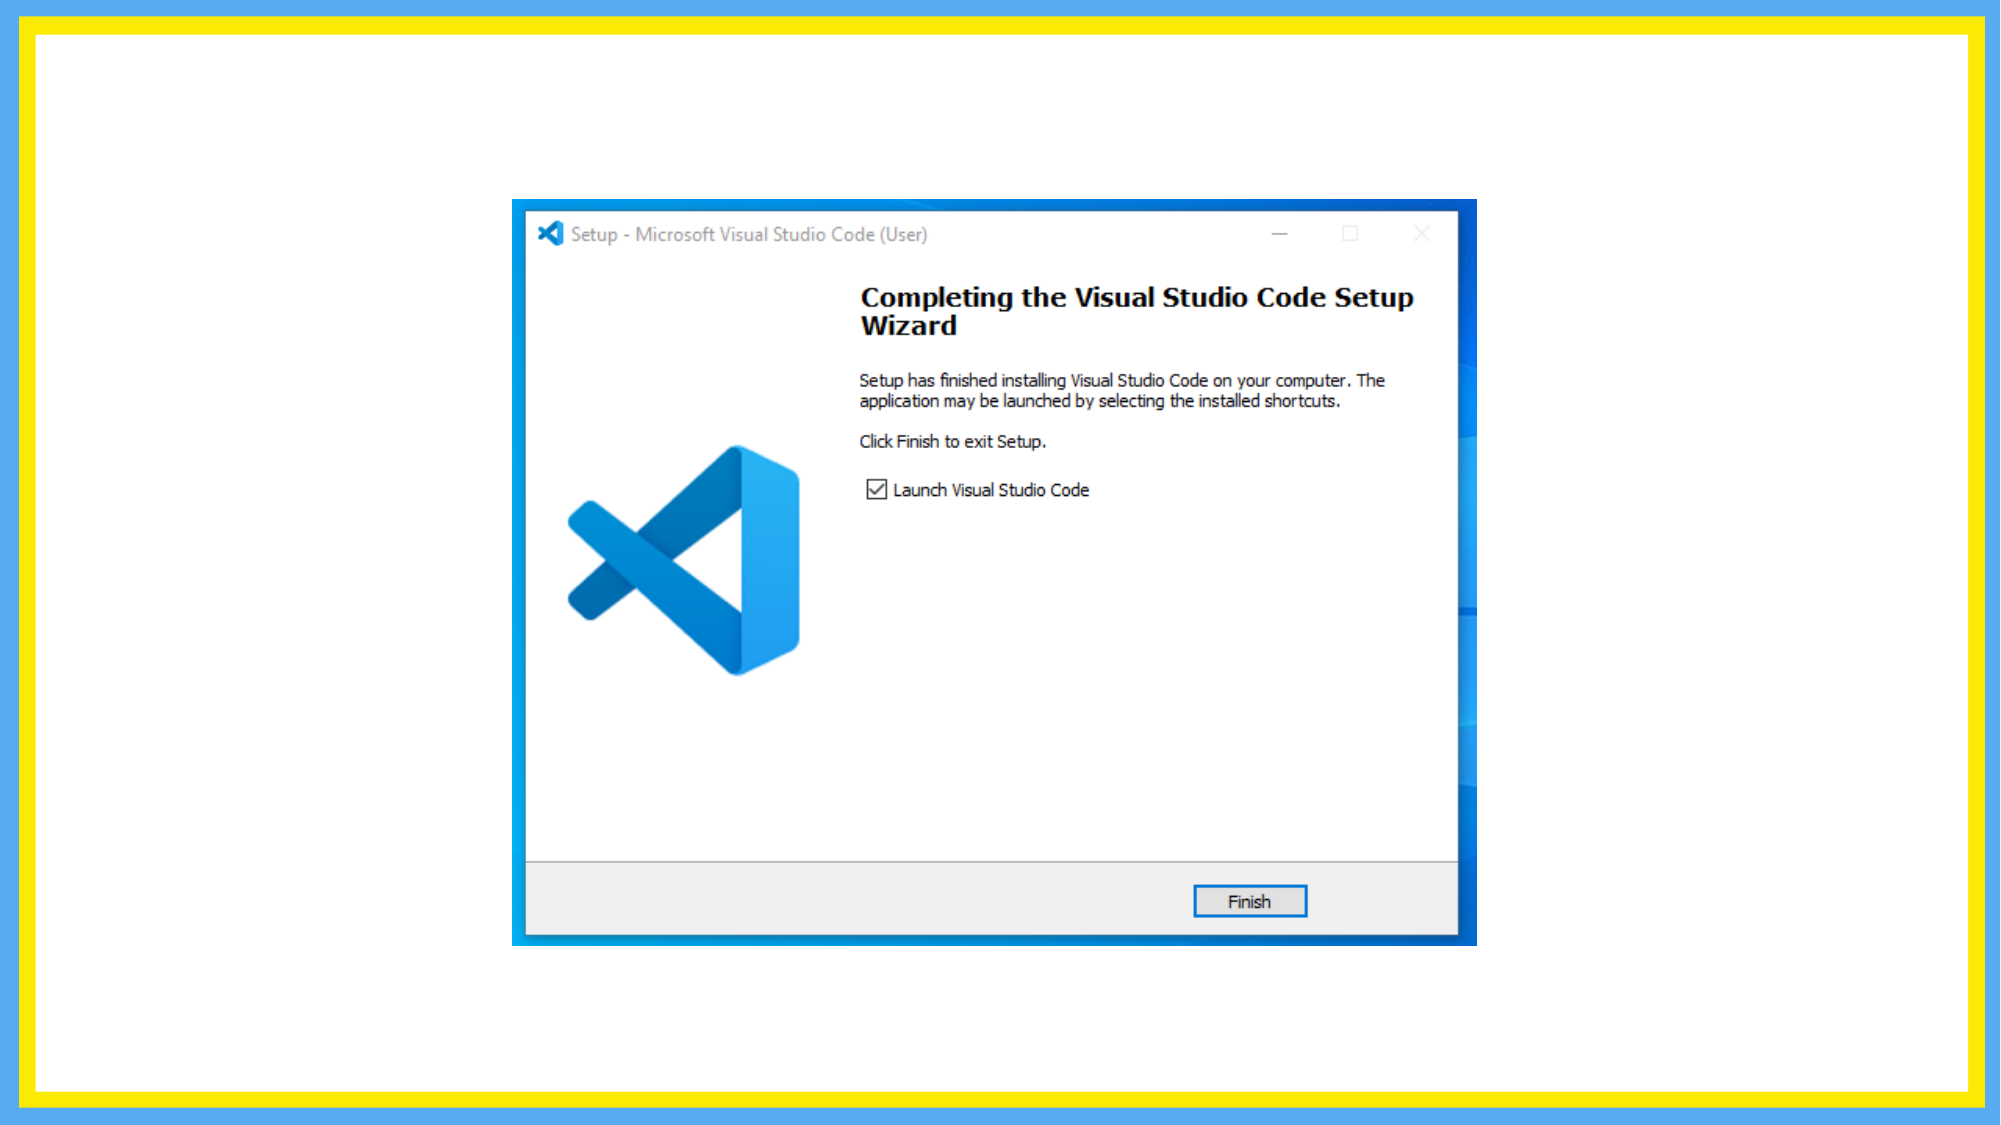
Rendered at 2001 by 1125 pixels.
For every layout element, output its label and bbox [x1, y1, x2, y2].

picture [525, 199, 1477, 946]
